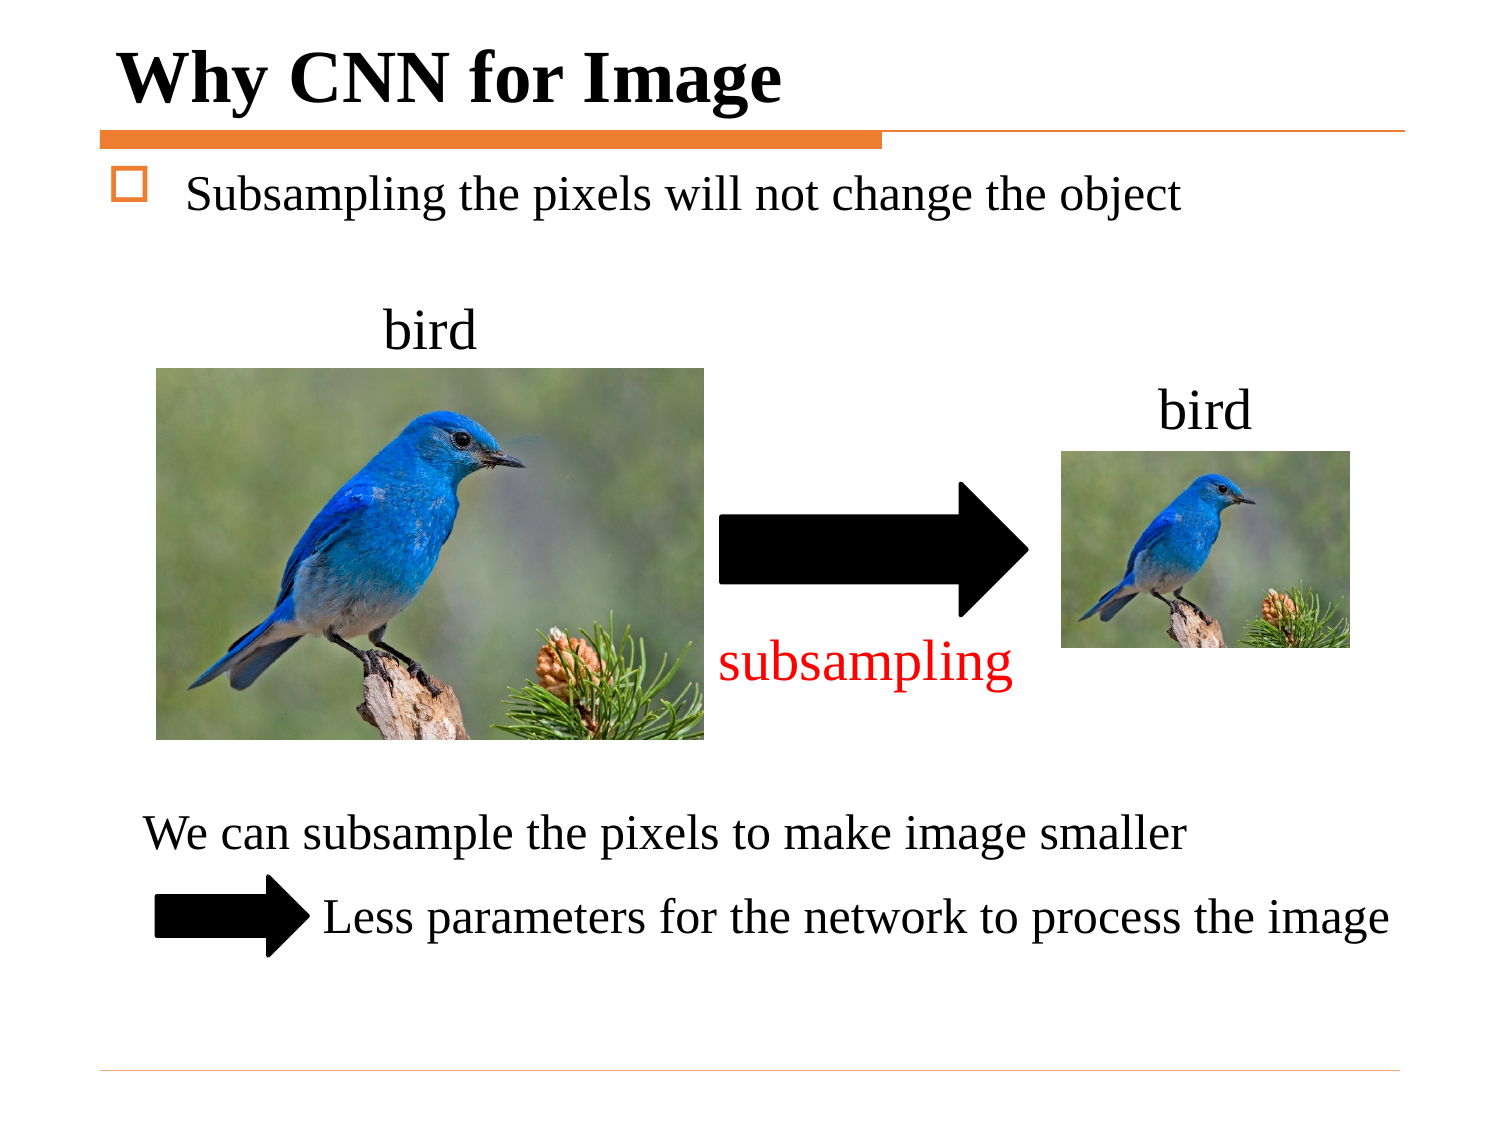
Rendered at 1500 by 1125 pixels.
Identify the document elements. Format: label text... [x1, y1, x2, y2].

text_box bird [307, 283, 553, 366]
text_box Less parameters for the network to process the image [307, 876, 1460, 952]
list Subsampling the pixels will not change the object [92, 152, 1406, 1059]
text_box We can subsample the pixels to make image smaller [127, 792, 1281, 868]
title Why CNN for Image [100, 30, 1412, 126]
text_box bird [1083, 364, 1329, 450]
picture [156, 368, 705, 740]
text_box [154, 874, 310, 958]
picture [1061, 451, 1351, 648]
text_box [719, 481, 1029, 614]
text_box subsampling [710, 614, 1045, 700]
